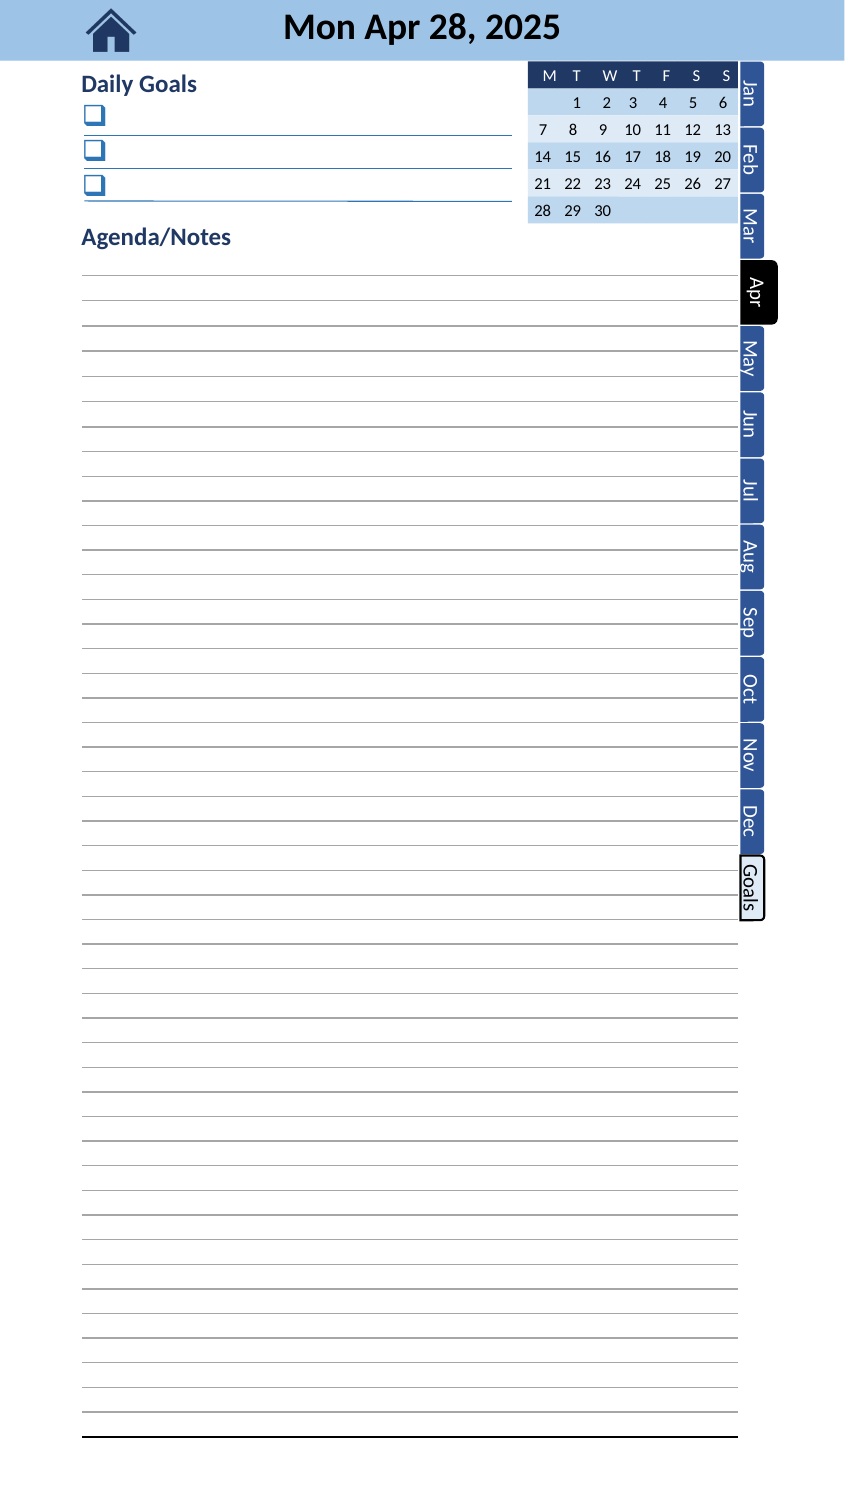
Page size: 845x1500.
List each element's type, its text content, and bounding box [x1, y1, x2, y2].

list Mon Apr 28, 2025 [190, 0, 655, 61]
picture [82, 1, 140, 59]
